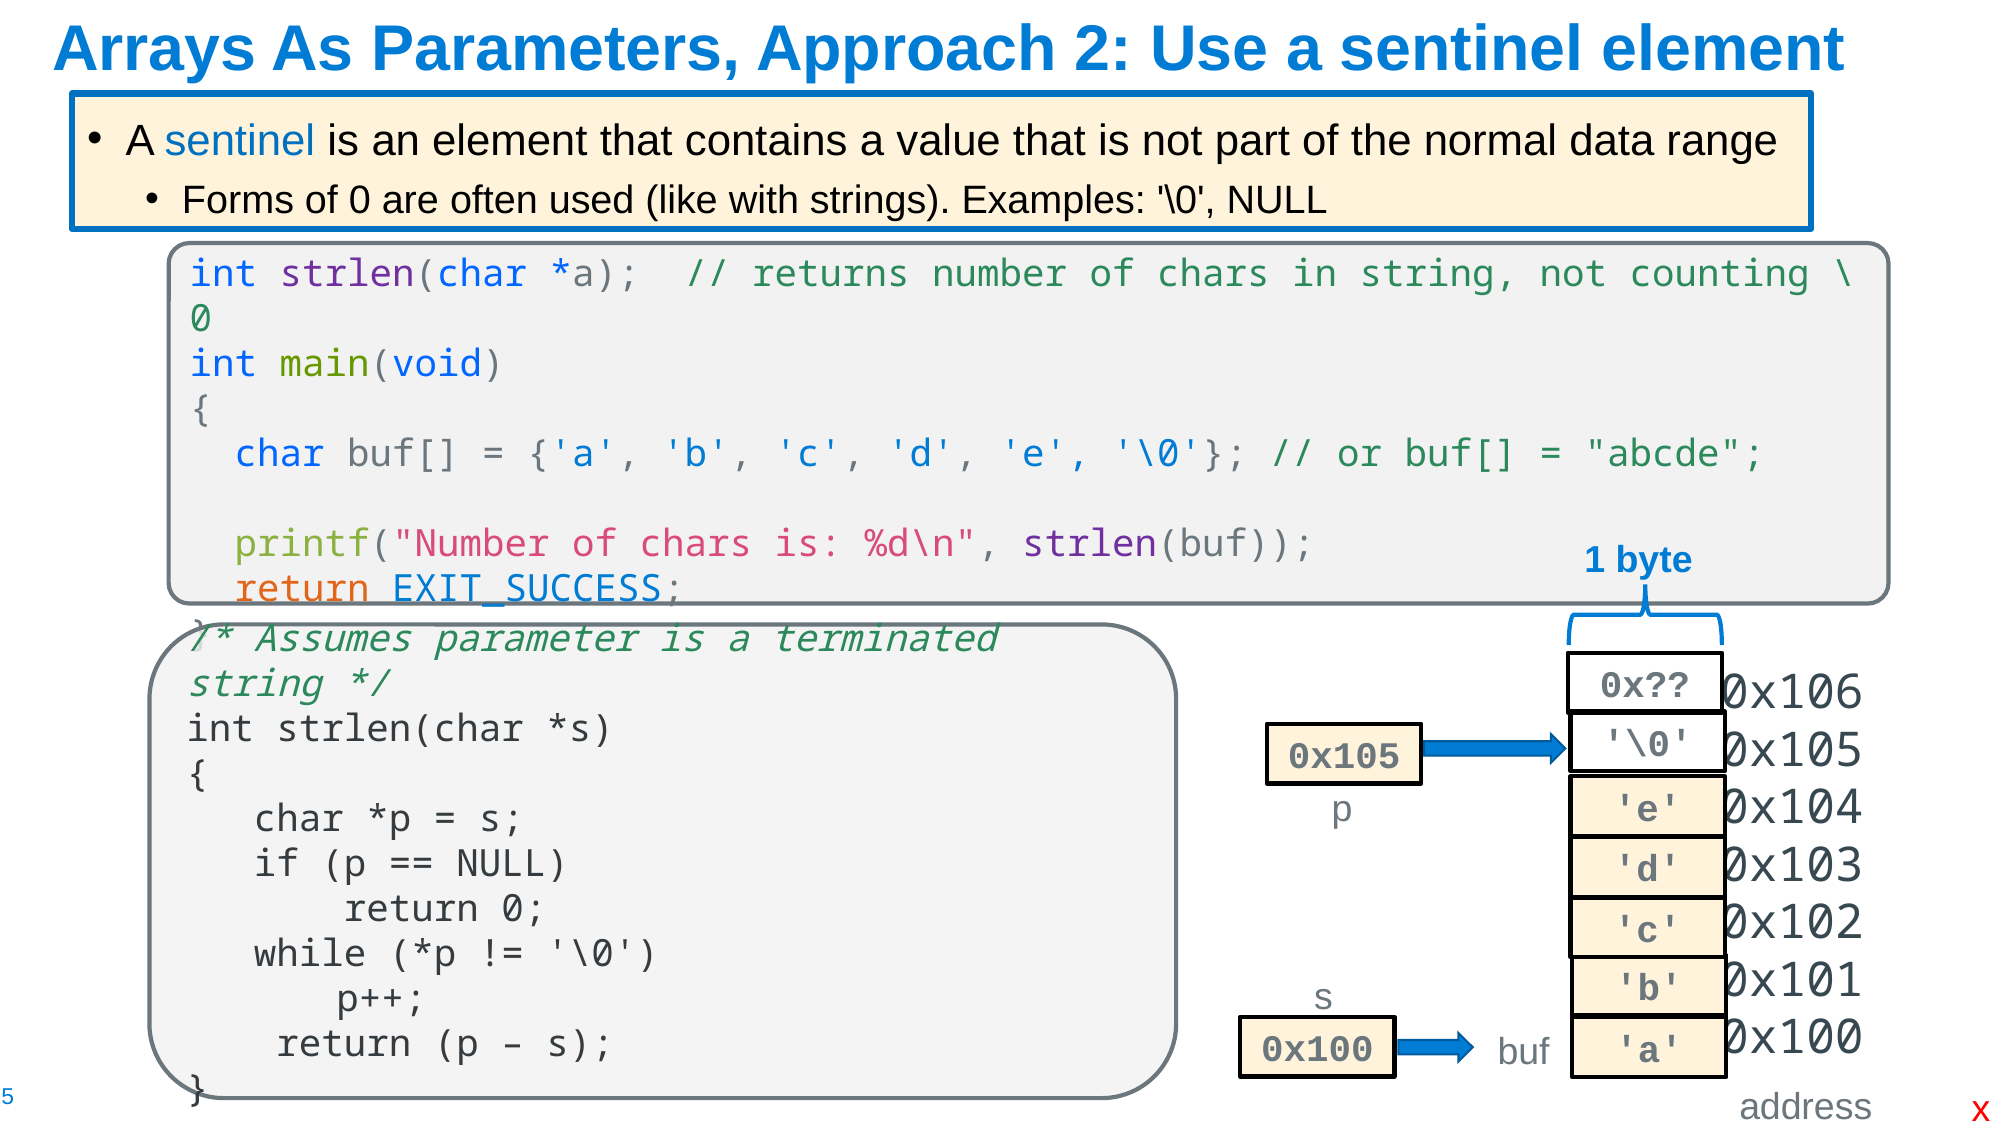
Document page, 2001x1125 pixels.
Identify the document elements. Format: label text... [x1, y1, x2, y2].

text_box x [1956, 1076, 2000, 1125]
list A sentinel is an element that contains a value that is not part of the normal data range Forms of 0 are often used (like with strings). Examples: '\0', NULL [72, 93, 1811, 229]
title Arrays As Parameters, Approach 2: Use a sentinel element [37, 18, 1963, 92]
text_box int strlen(char *a); // returns number of chars in string, not counting \0 int main(void) { char buf[] = {'a', 'b', 'c', 'd', 'e', '\0'}; // or buf[] = "abcde"; printf("Number of chars is: %d\n", strlen(buf)); return EXIT_SUCCESS; } [168, 243, 1889, 604]
text_box address [1724, 1081, 1888, 1125]
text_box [1239, 527, 1957, 1081]
text_box /* Assumes parameter is a terminated string */ int strlen(char *s) { char *p = s; if (p == NULL) return 0; while (*p != '\0') p++; return (p – s); } [149, 624, 1177, 1099]
